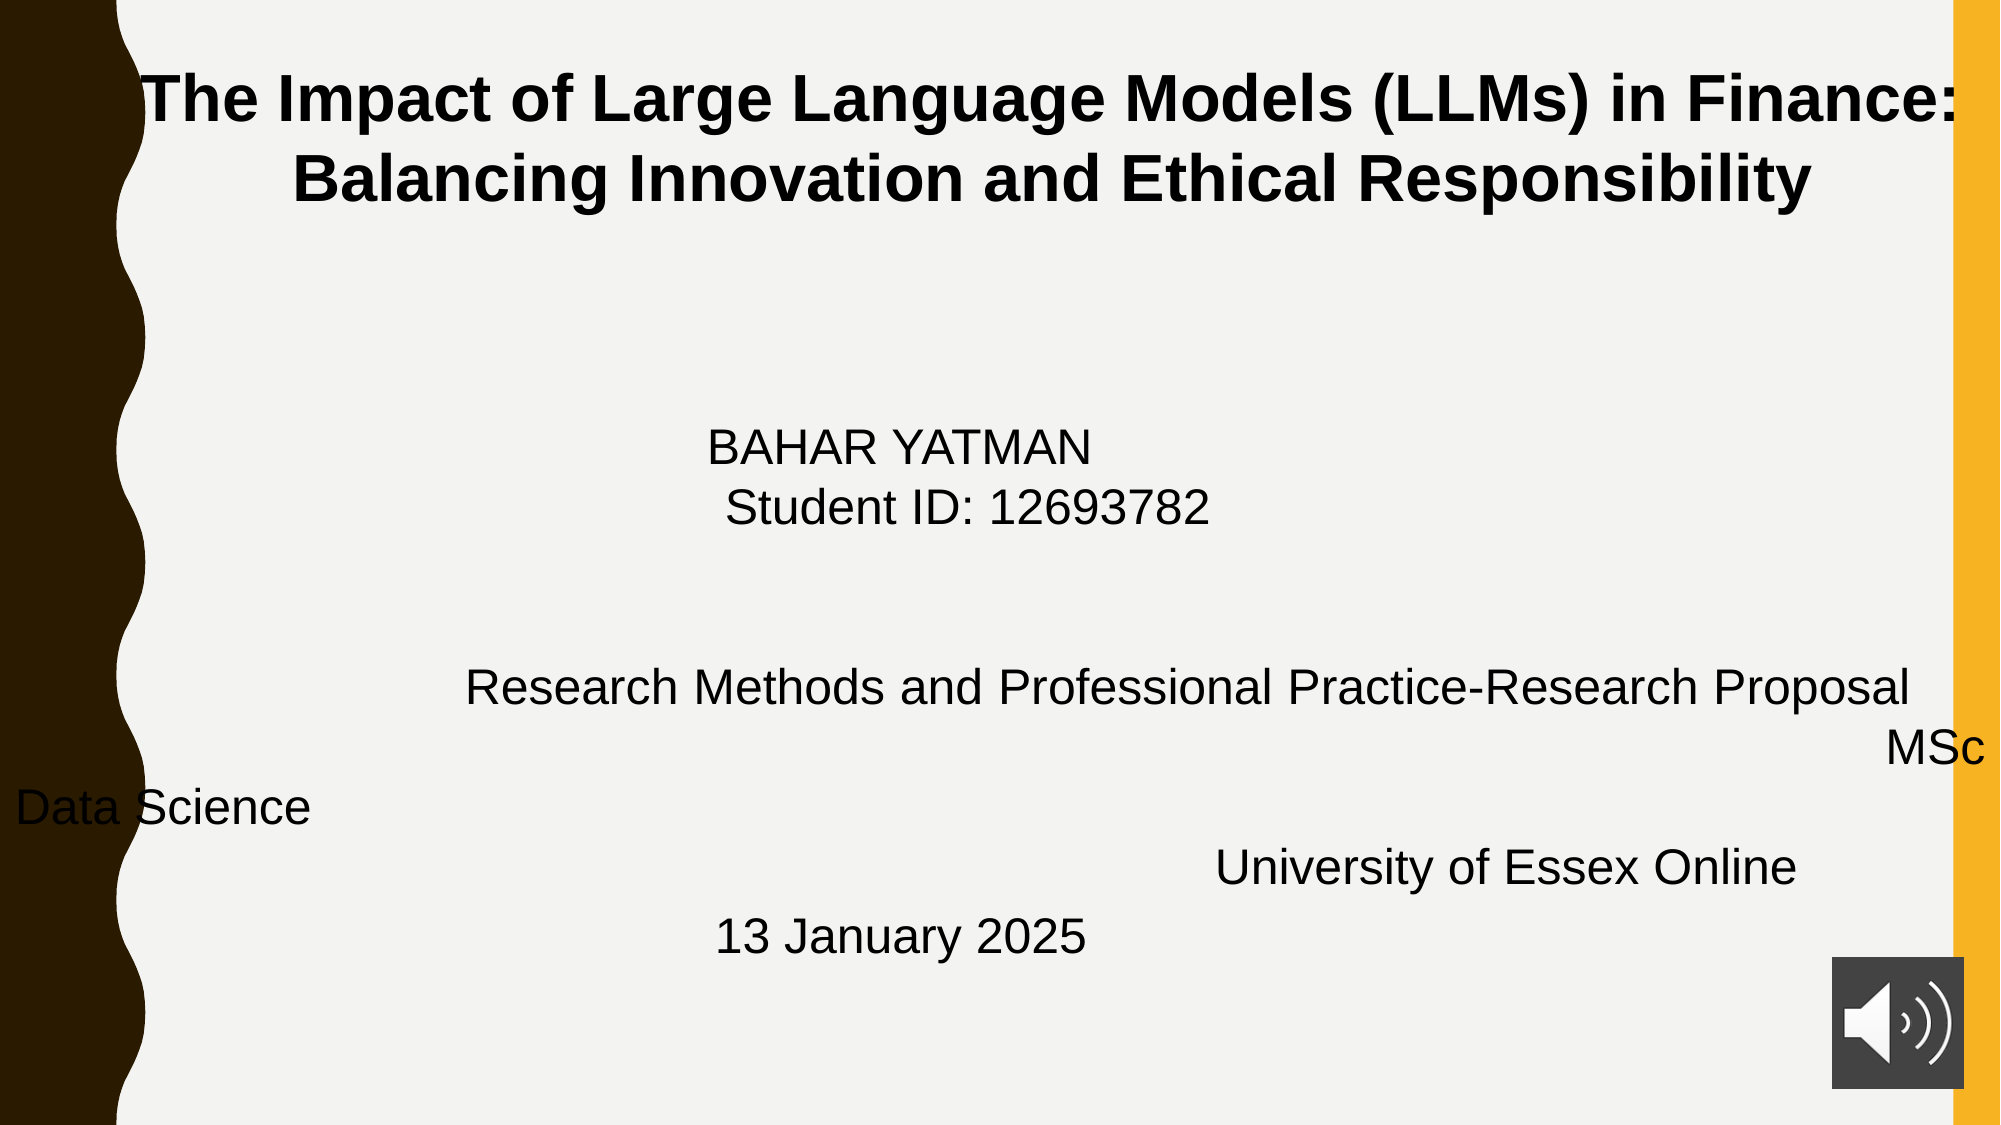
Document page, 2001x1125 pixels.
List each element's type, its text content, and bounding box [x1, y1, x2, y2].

picture [1831, 956, 1965, 1090]
text_box The Impact of Large Language Models (LLMs) in Finance: Balancing Innovation and Ethical Responsibility BAHAR YATMAN Student ID: 12693782 Research Methods and Professional Practice-Research Proposal MSc Data Science University of Essex Online 13 January 2025 [0, 47, 2000, 972]
